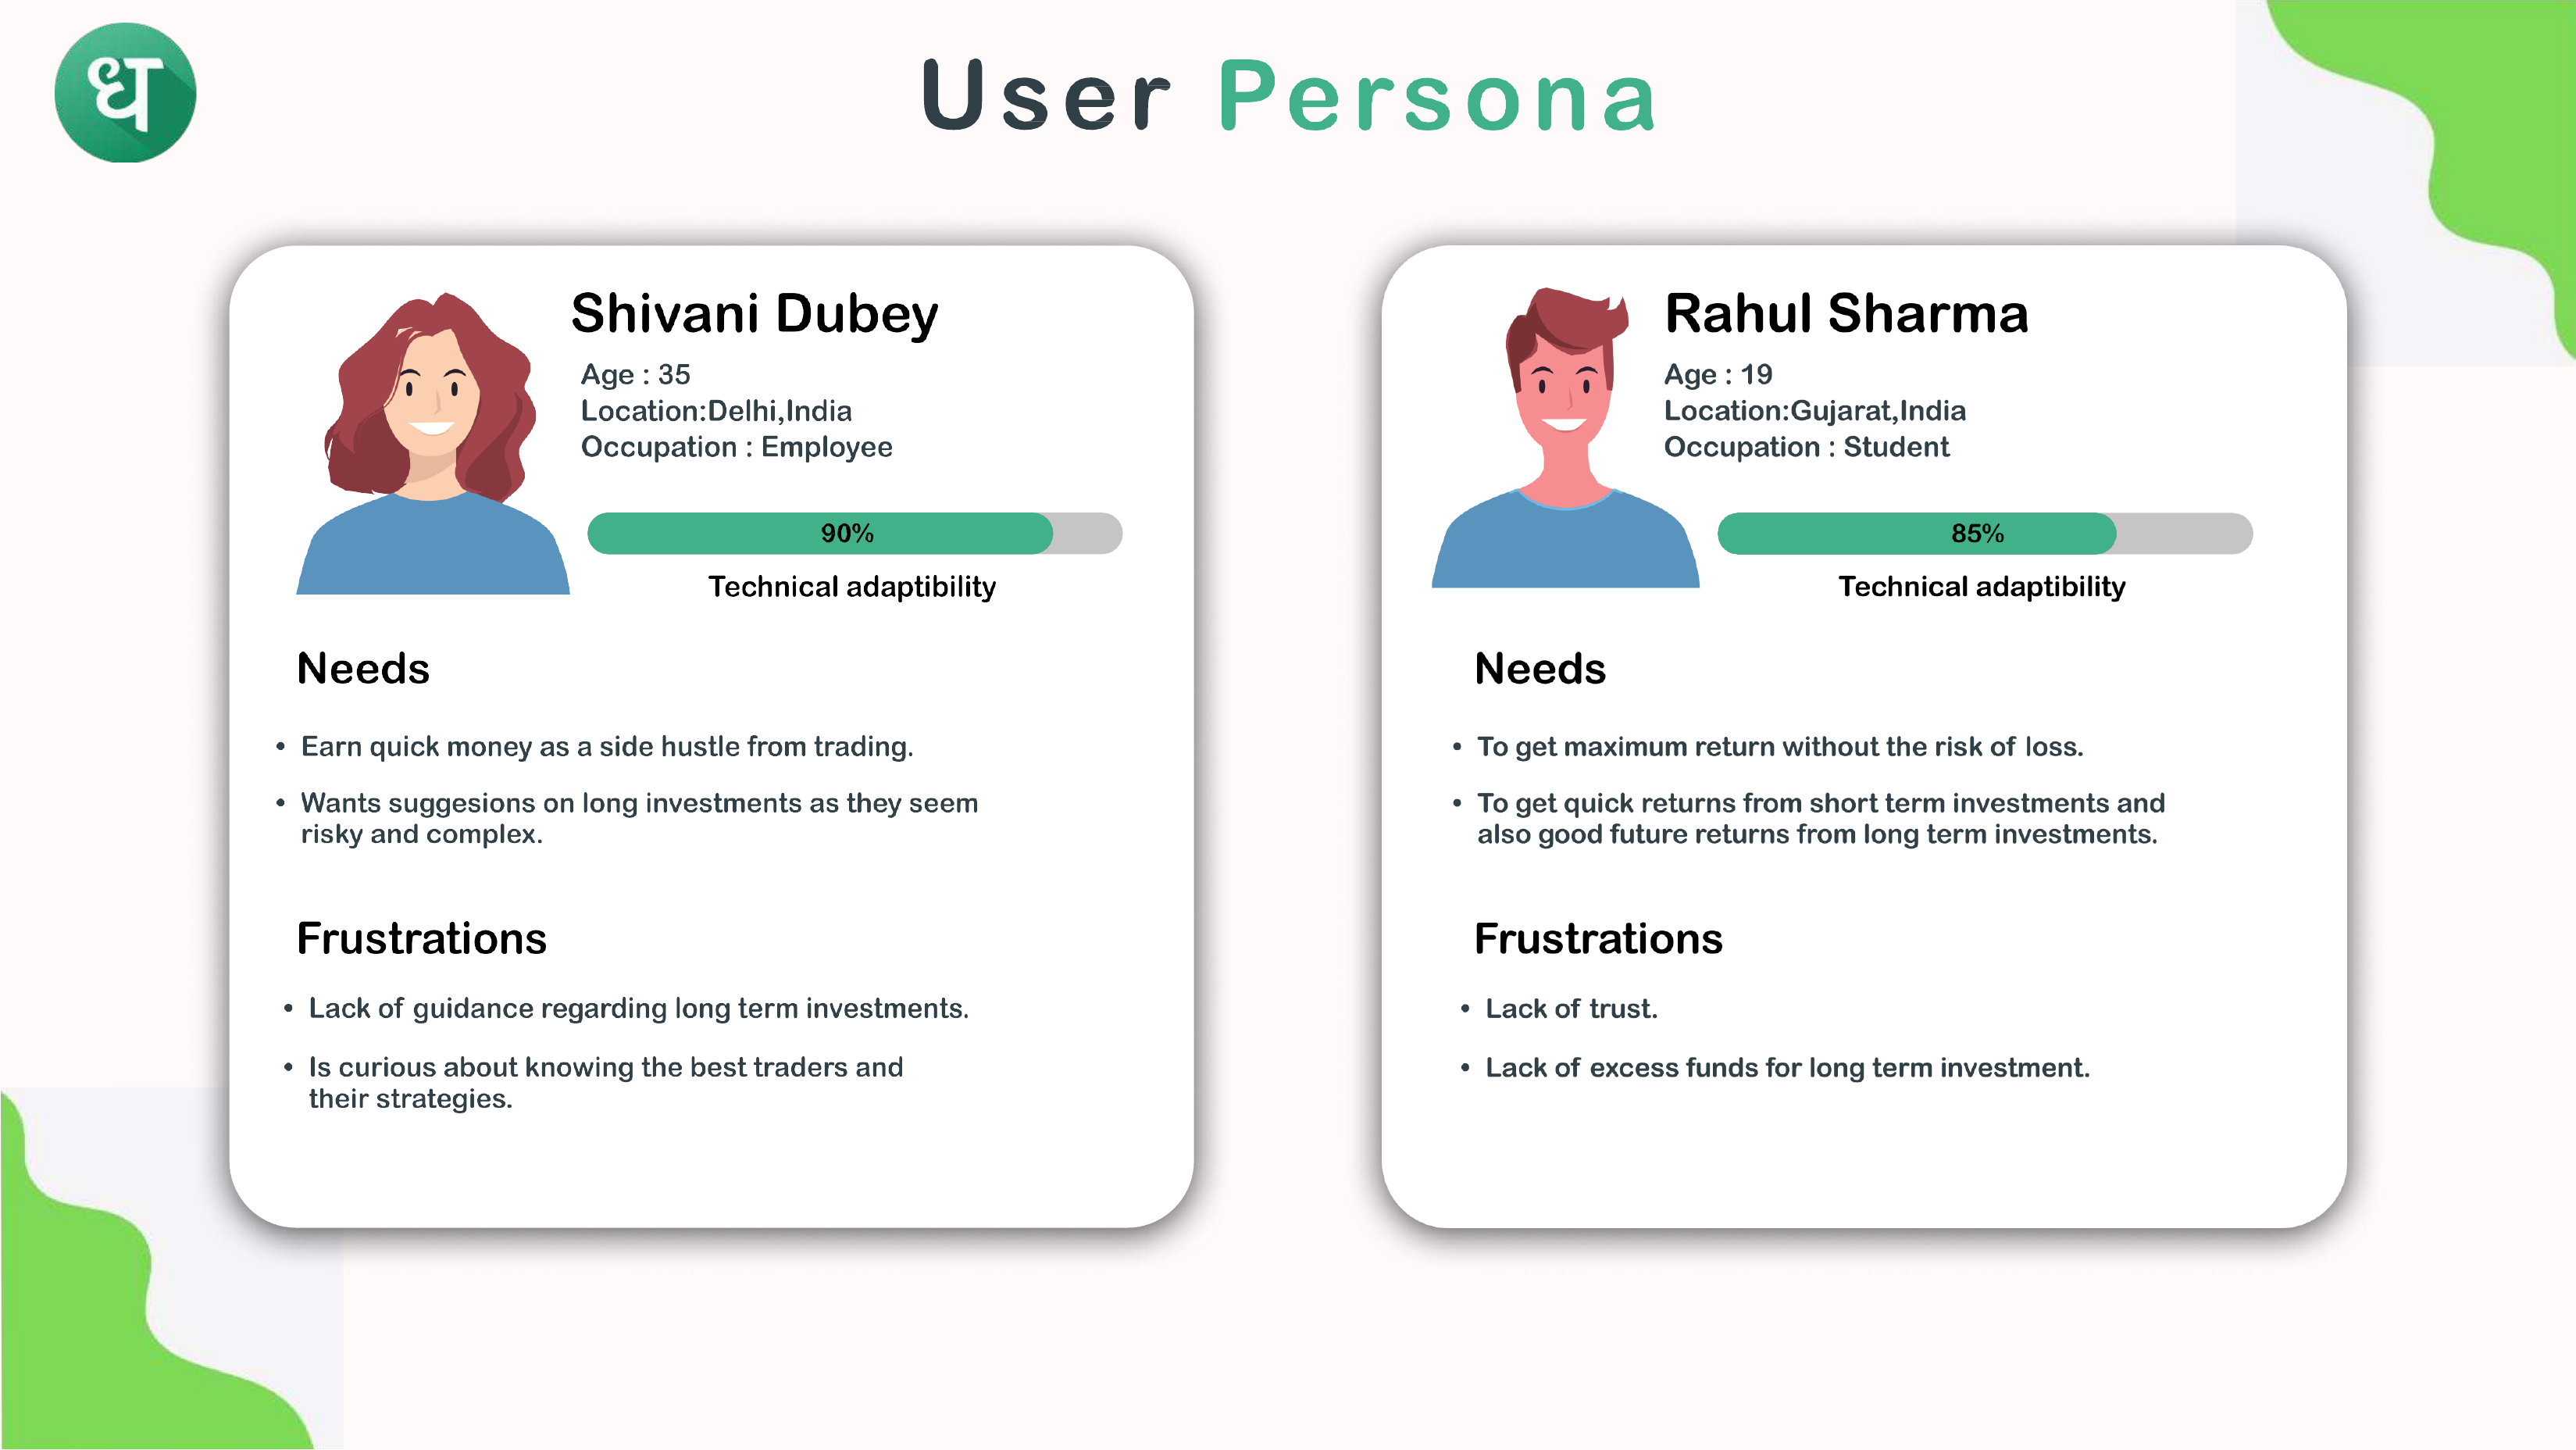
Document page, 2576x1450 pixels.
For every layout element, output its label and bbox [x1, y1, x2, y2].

text_box [923, 58, 983, 130]
picture [1341, 0, 2576, 1274]
text_box [1003, 77, 1048, 130]
picture [1222, 59, 1654, 130]
picture [299, 921, 546, 954]
text_box [1135, 77, 1171, 130]
text_box [587, 512, 1123, 555]
picture [582, 435, 892, 462]
text_box [188, 210, 1235, 1274]
picture [0, 1085, 344, 1449]
picture [299, 652, 429, 684]
picture [284, 1056, 902, 1113]
picture [583, 399, 851, 425]
picture [284, 997, 968, 1023]
text_box [296, 291, 938, 595]
picture [276, 735, 912, 762]
picture [55, 23, 216, 162]
text_box [1065, 77, 1115, 130]
picture [581, 362, 690, 390]
picture [708, 575, 996, 602]
picture [276, 791, 977, 849]
